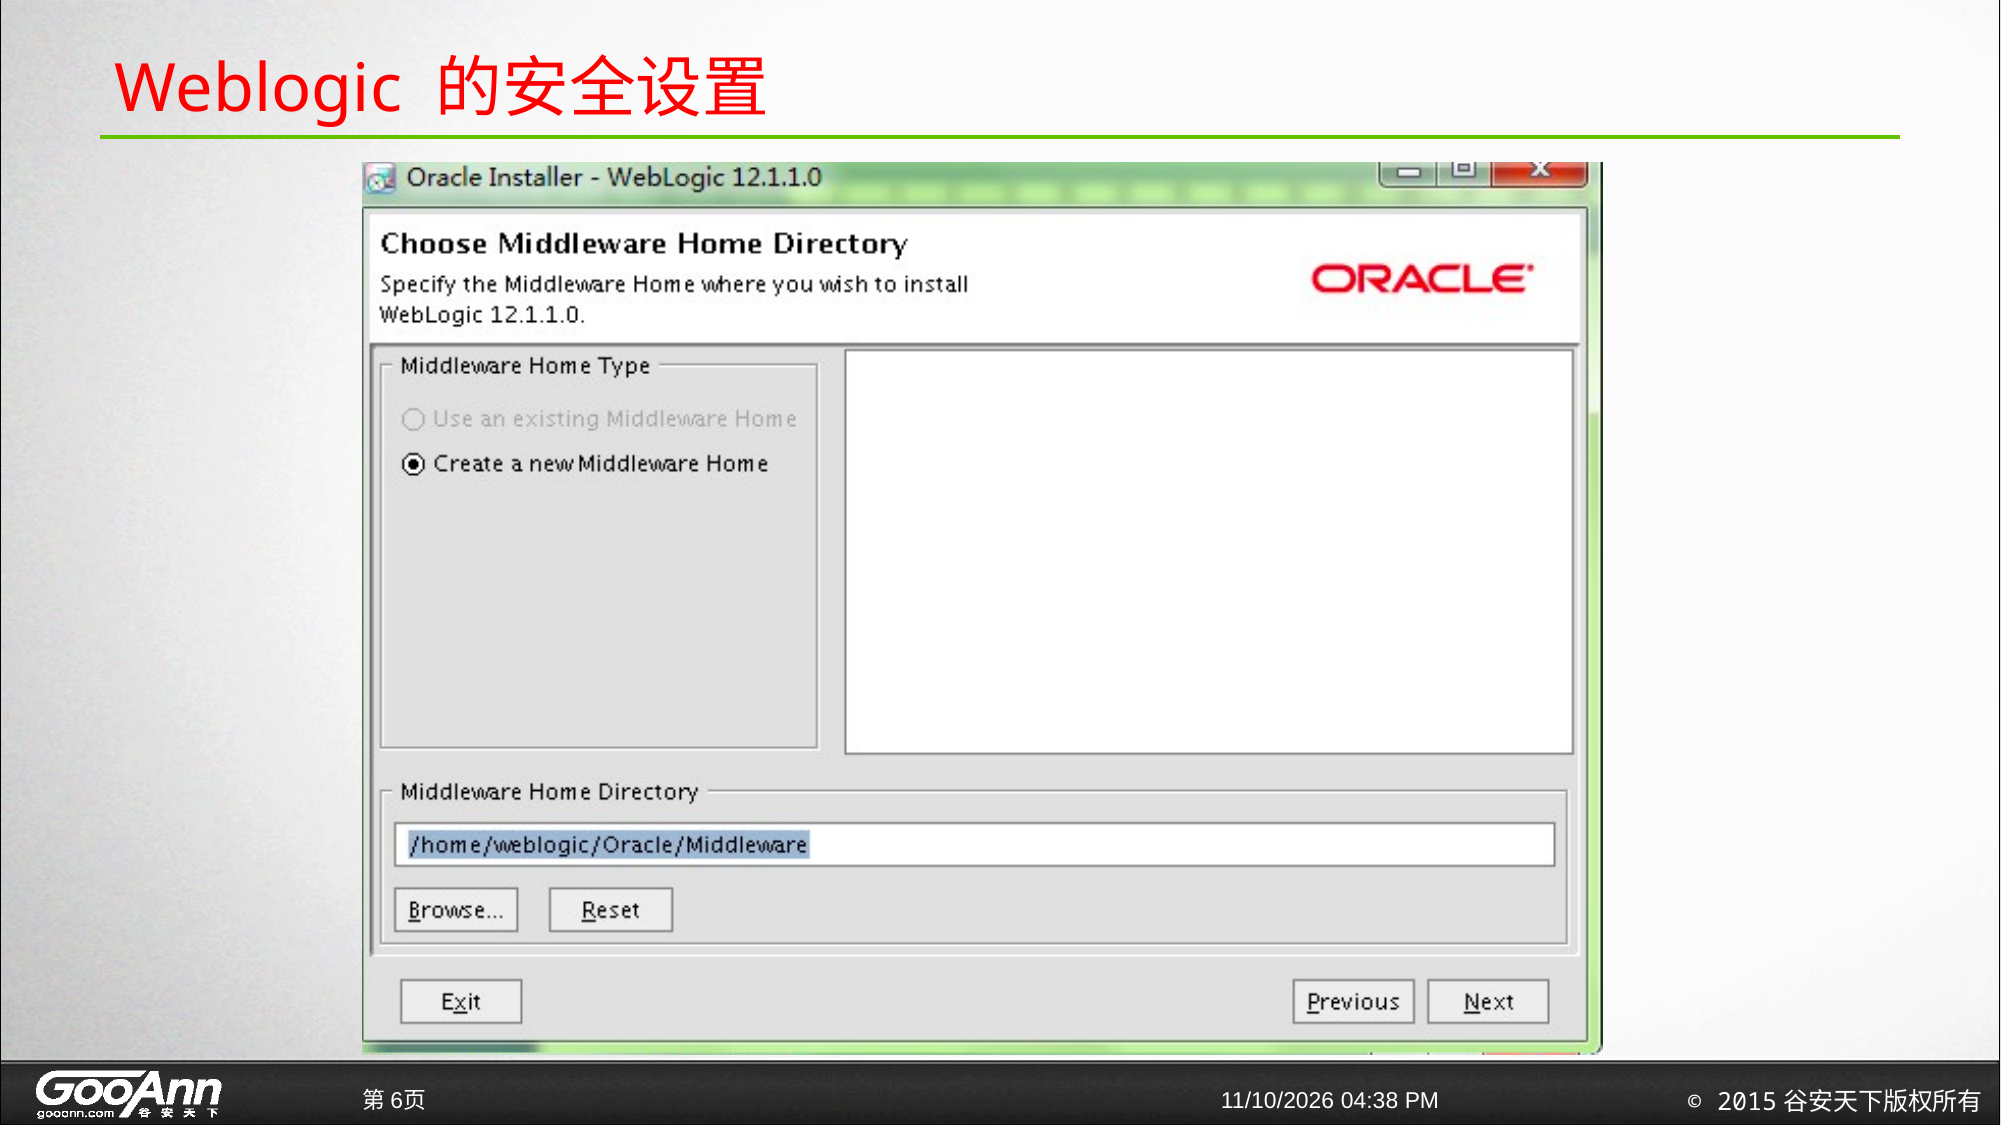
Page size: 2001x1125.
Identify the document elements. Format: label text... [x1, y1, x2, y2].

title Weblogic 的安全设置 [99, 45, 1900, 126]
picture [0, 0, 2001, 1125]
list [361, 162, 1603, 1055]
